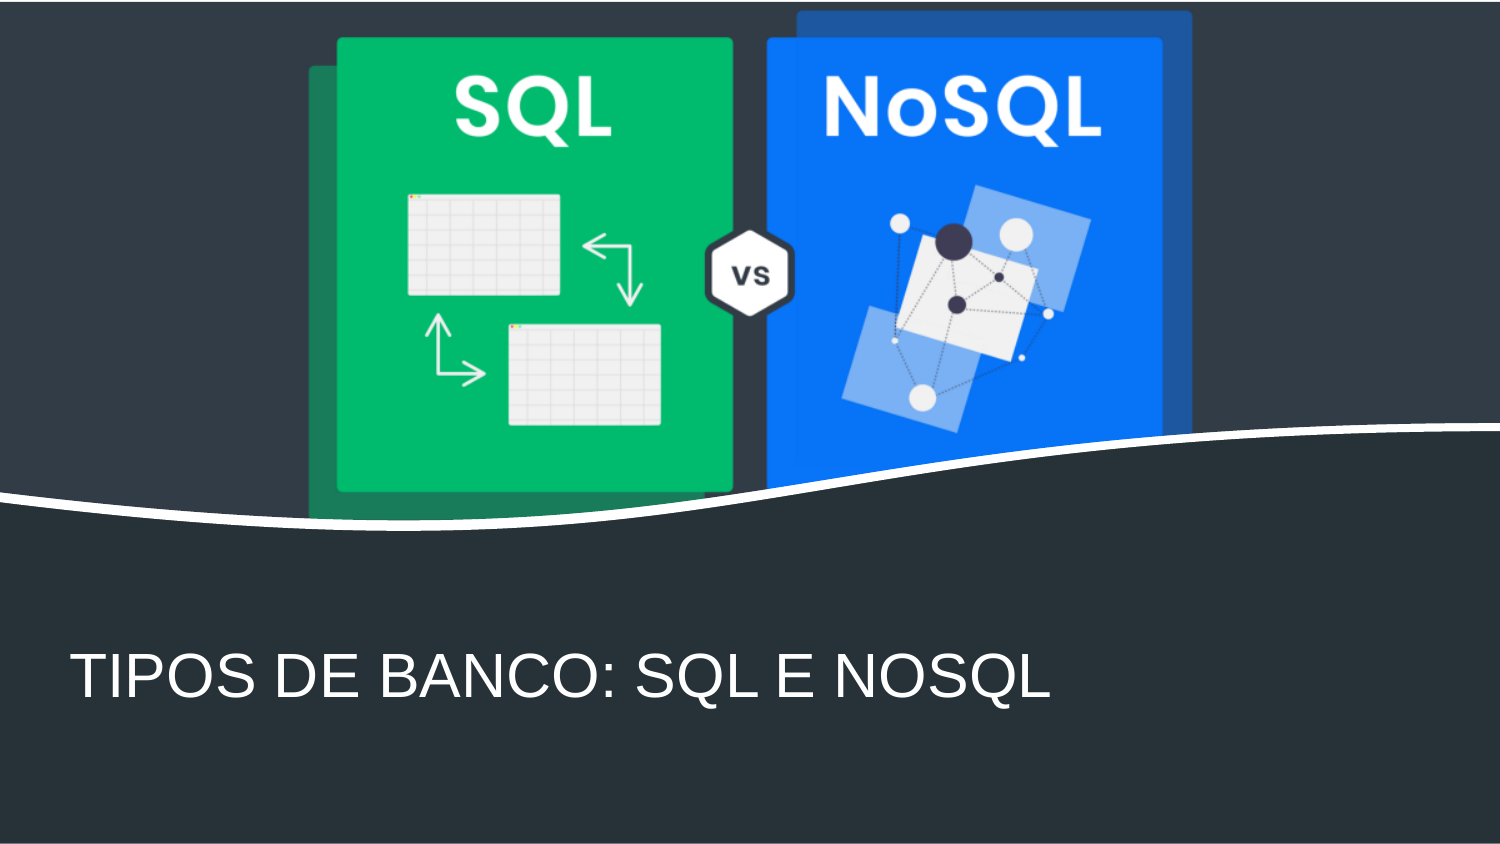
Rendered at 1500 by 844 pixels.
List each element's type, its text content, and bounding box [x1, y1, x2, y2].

title TIPOS DE BANCO: SQL E NOSQL [54, 620, 1087, 765]
picture [0, 1, 1500, 528]
